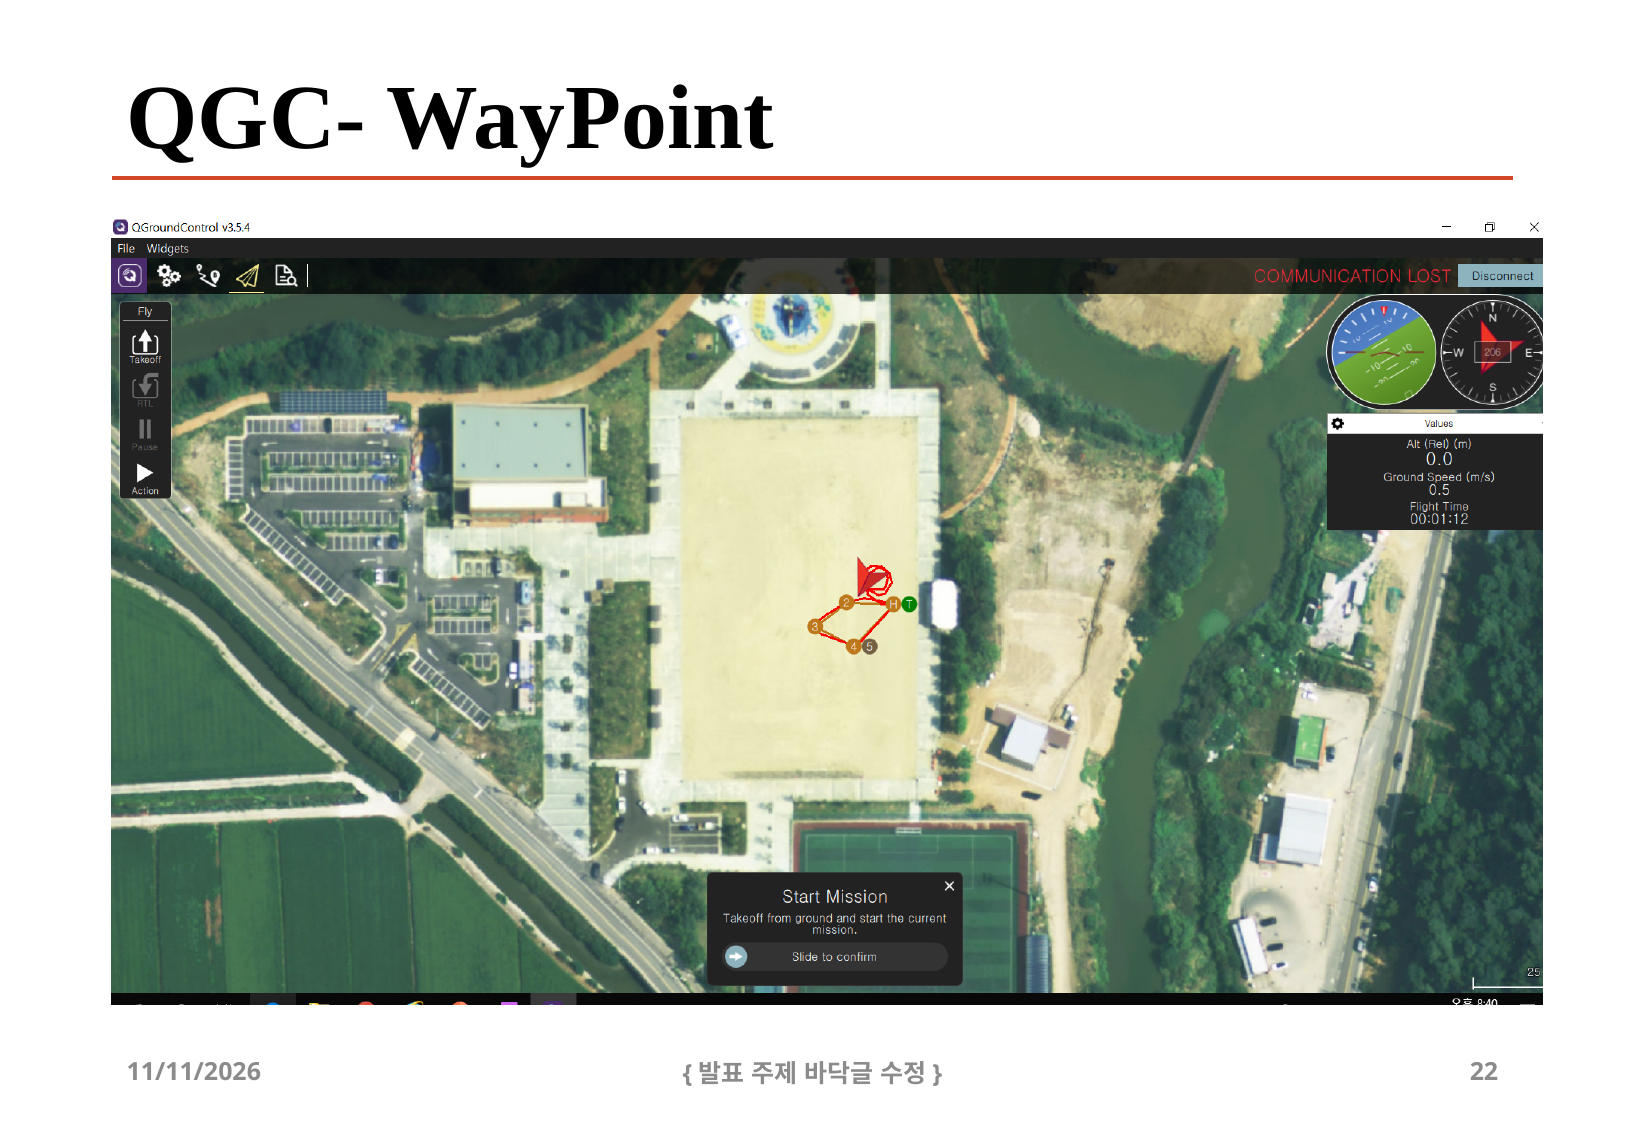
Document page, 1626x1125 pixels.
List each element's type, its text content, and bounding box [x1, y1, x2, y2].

slide_number 22 [1433, 1042, 1514, 1103]
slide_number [111, 1042, 303, 1103]
footer {발표 주제 바닥글 수정} [538, 1042, 1087, 1103]
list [111, 216, 1543, 1005]
title QGC- WayPoint [111, 59, 1514, 179]
